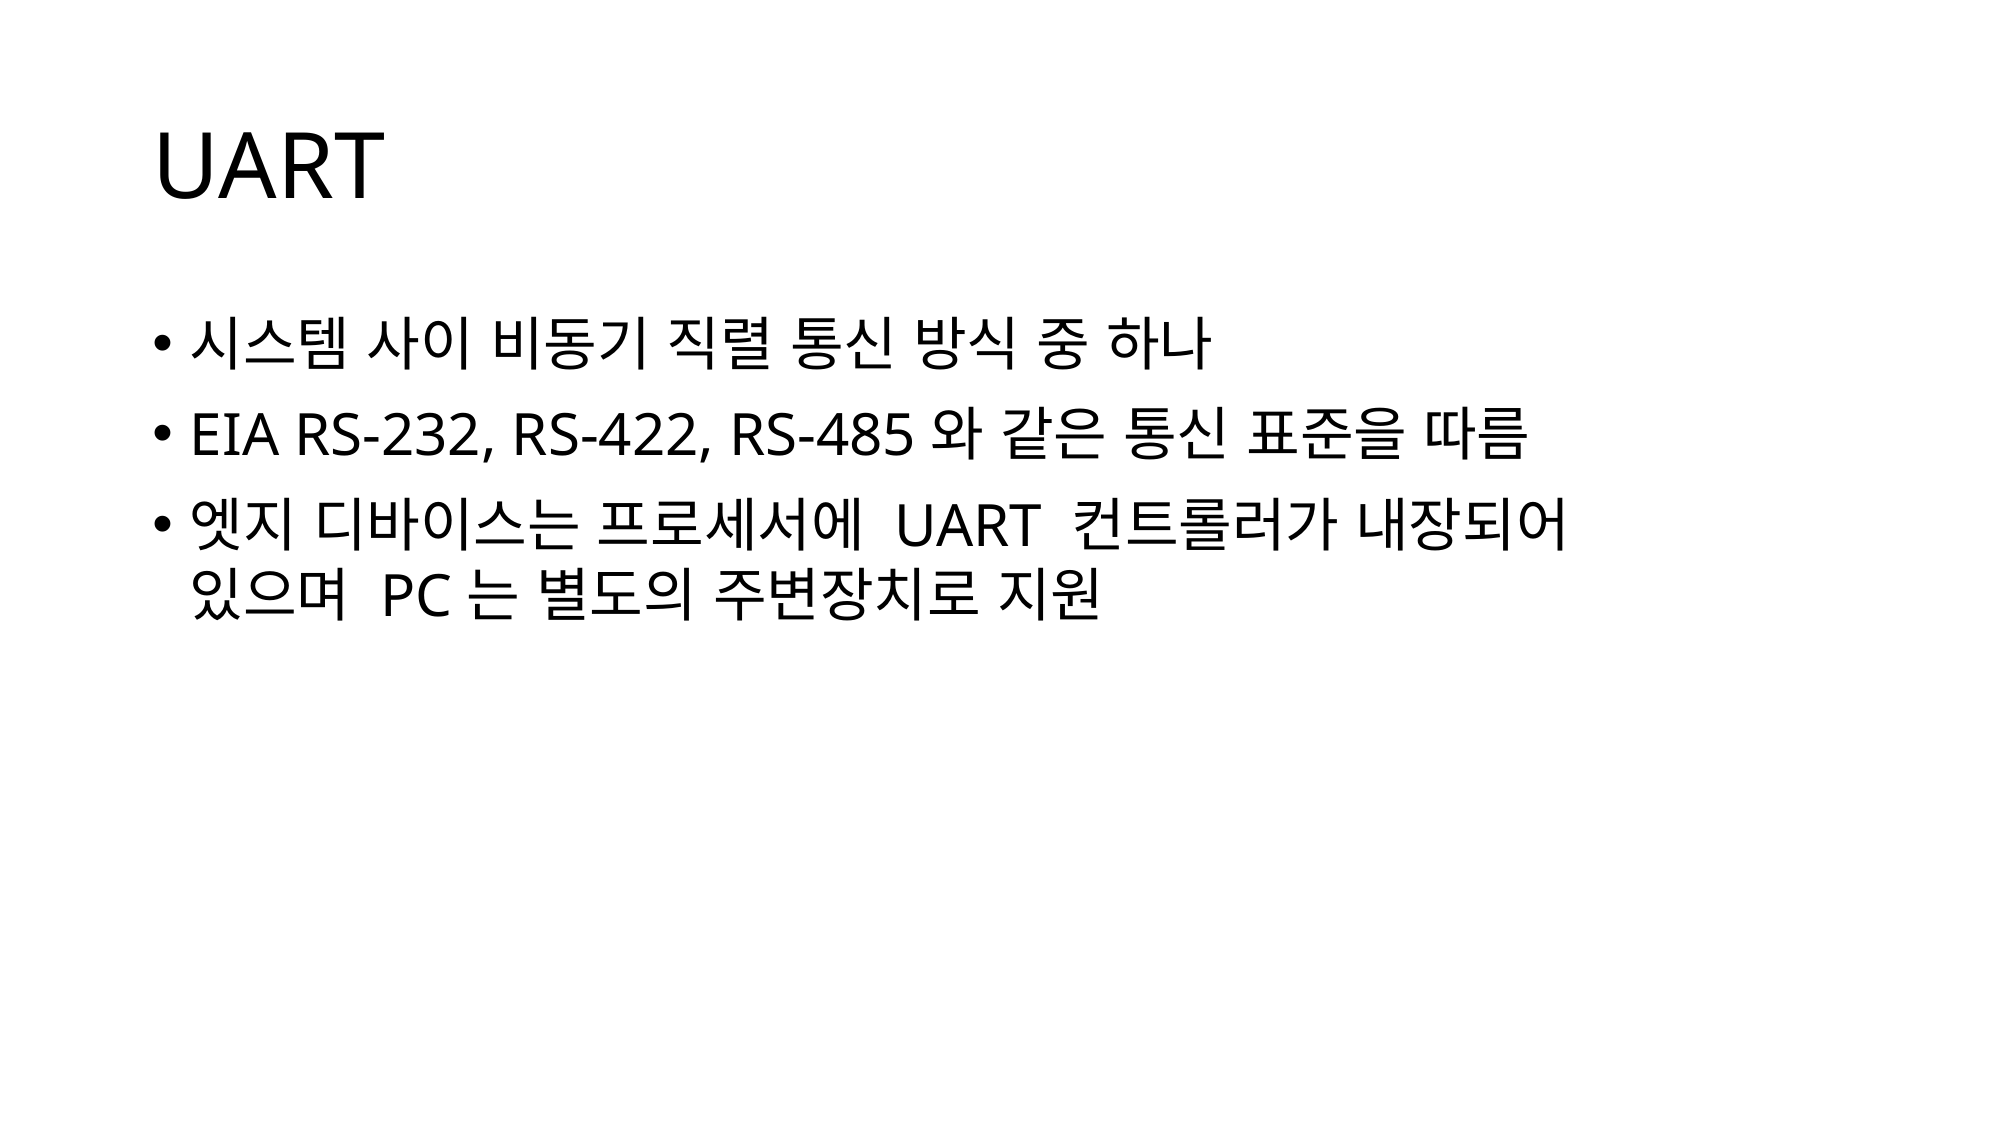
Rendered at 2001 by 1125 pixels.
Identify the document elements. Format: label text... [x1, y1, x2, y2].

list 시스템 사이 비동기 직렬 통신 방식 중 하나 EIA RS-232, RS-422, RS-485와 같은 통신 표준을 따름 엣지 디바이스는 프로세서에 UART 컨트롤러가 내장되어 있으며 PC는 별도의 주변장치로 지원 [137, 299, 1863, 1014]
title UART [137, 59, 1863, 278]
